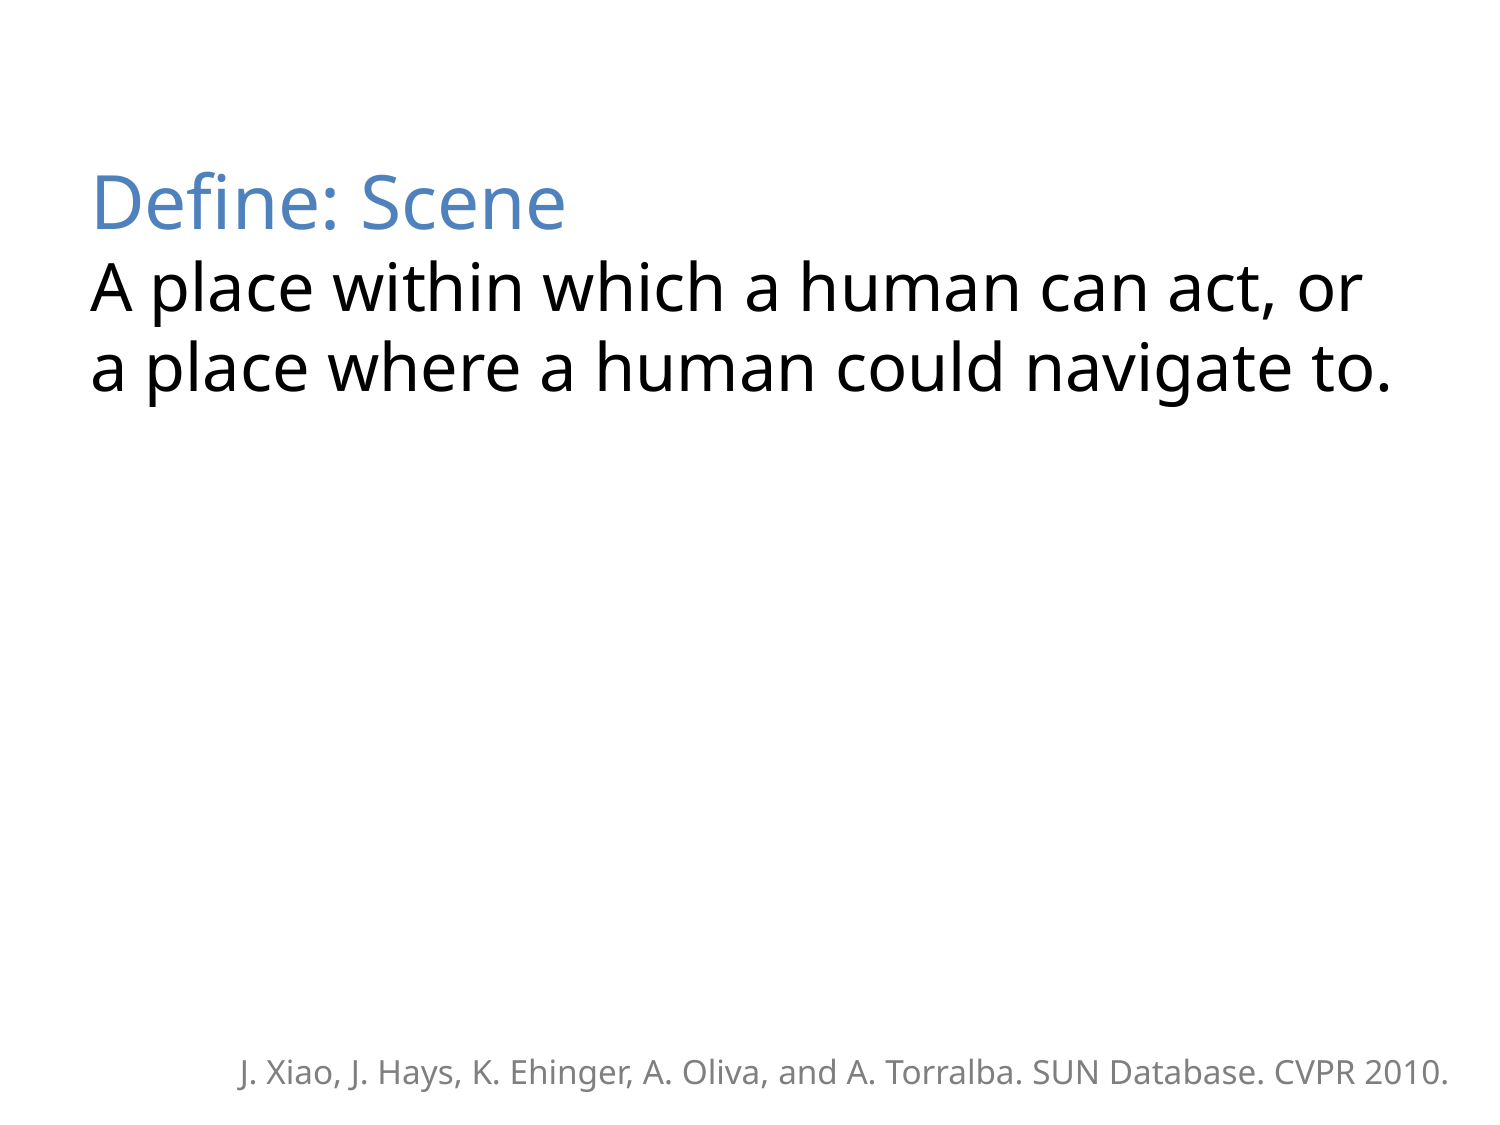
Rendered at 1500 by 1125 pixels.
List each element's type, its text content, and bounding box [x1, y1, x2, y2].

text_box J. Xiao, J. Hays, K. Ehinger, A. Oliva, and A. Torralba. SUN Database. CVPR 2010. [74, 1043, 1500, 1099]
list Define: Scene A place within which a human can act, or a place where a human could navigate to. [75, 146, 1425, 1005]
